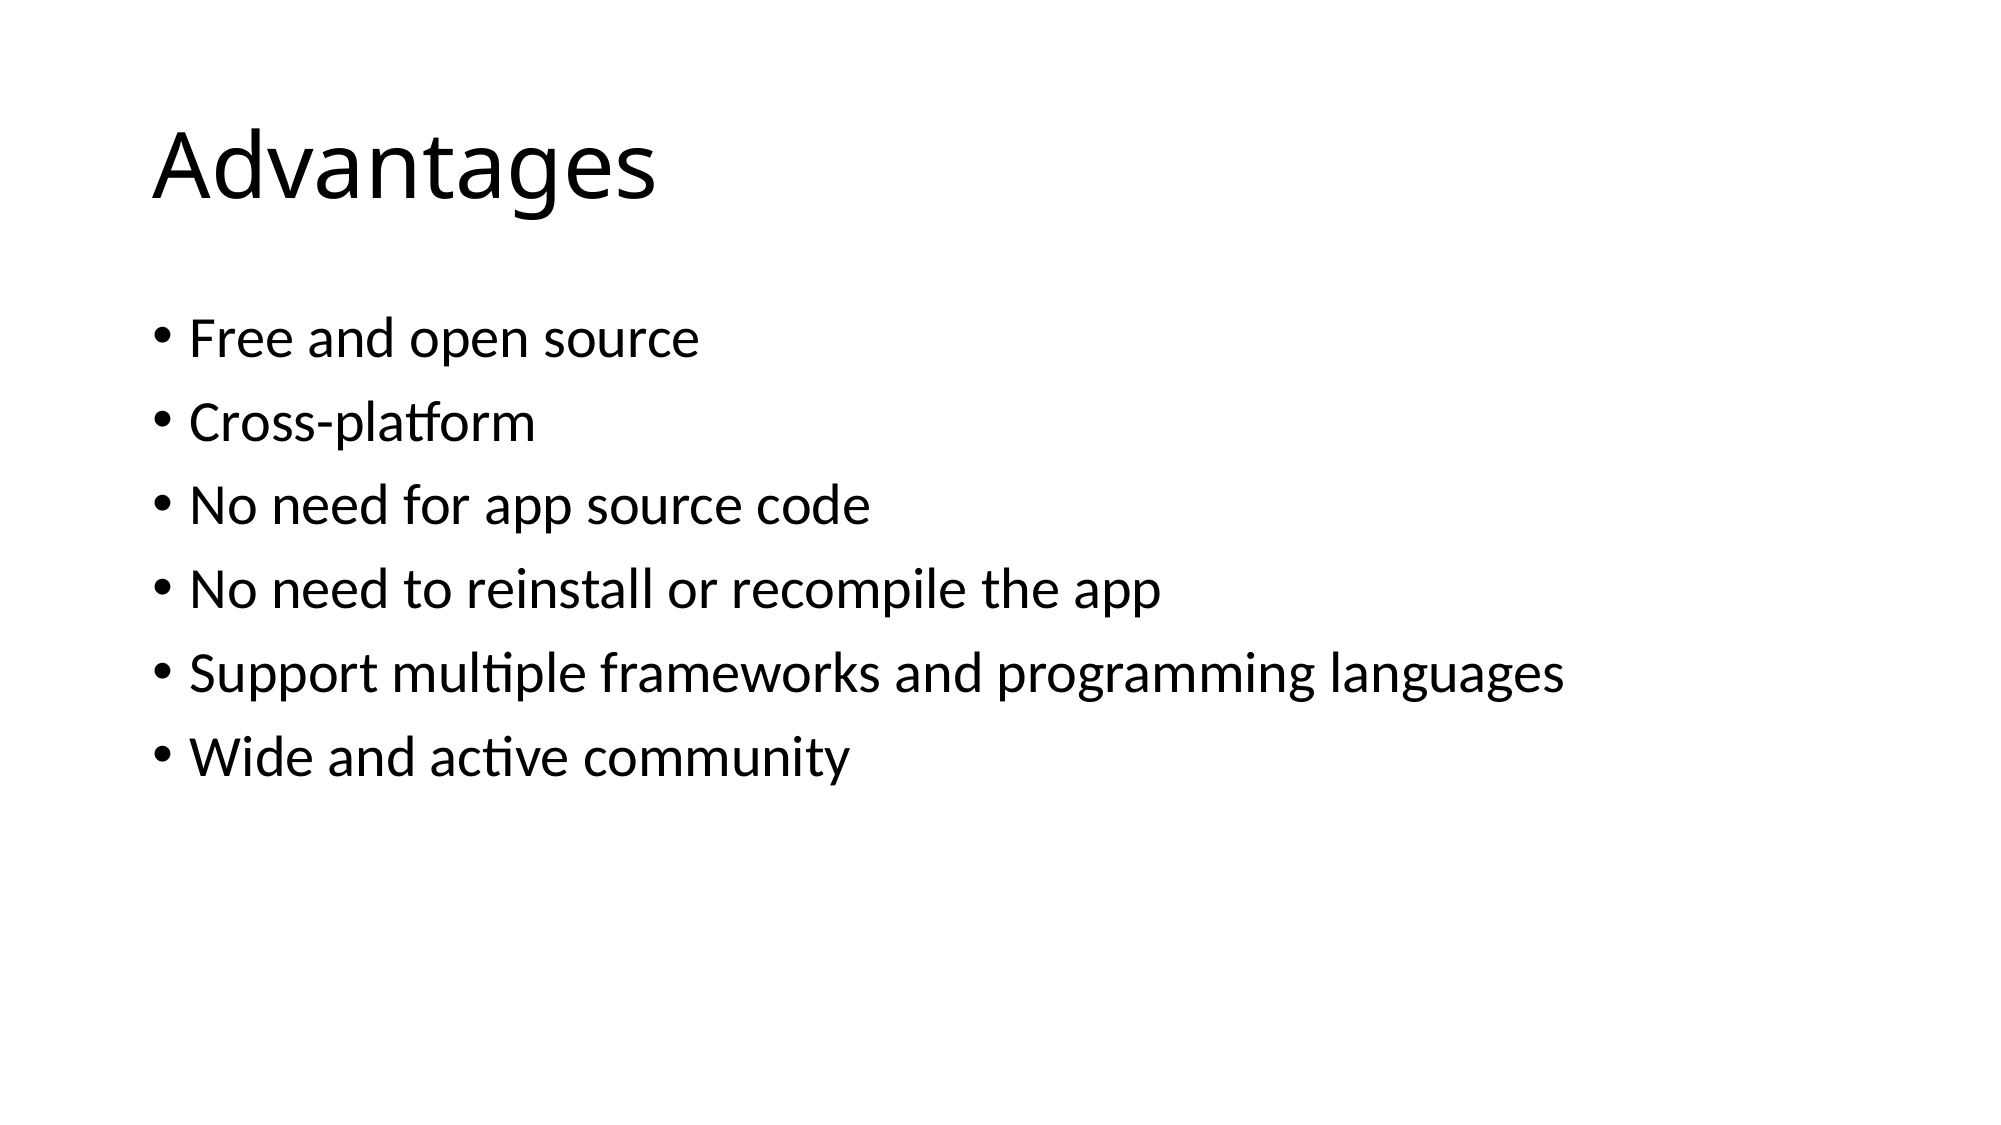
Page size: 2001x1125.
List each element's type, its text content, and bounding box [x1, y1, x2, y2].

title Advantages [137, 59, 1863, 278]
list Free and open source Cross-platform No need for app source code No need to reinstall or recompile the app Support multiple frameworks and programming languages Wide and active community [137, 299, 1863, 1014]
